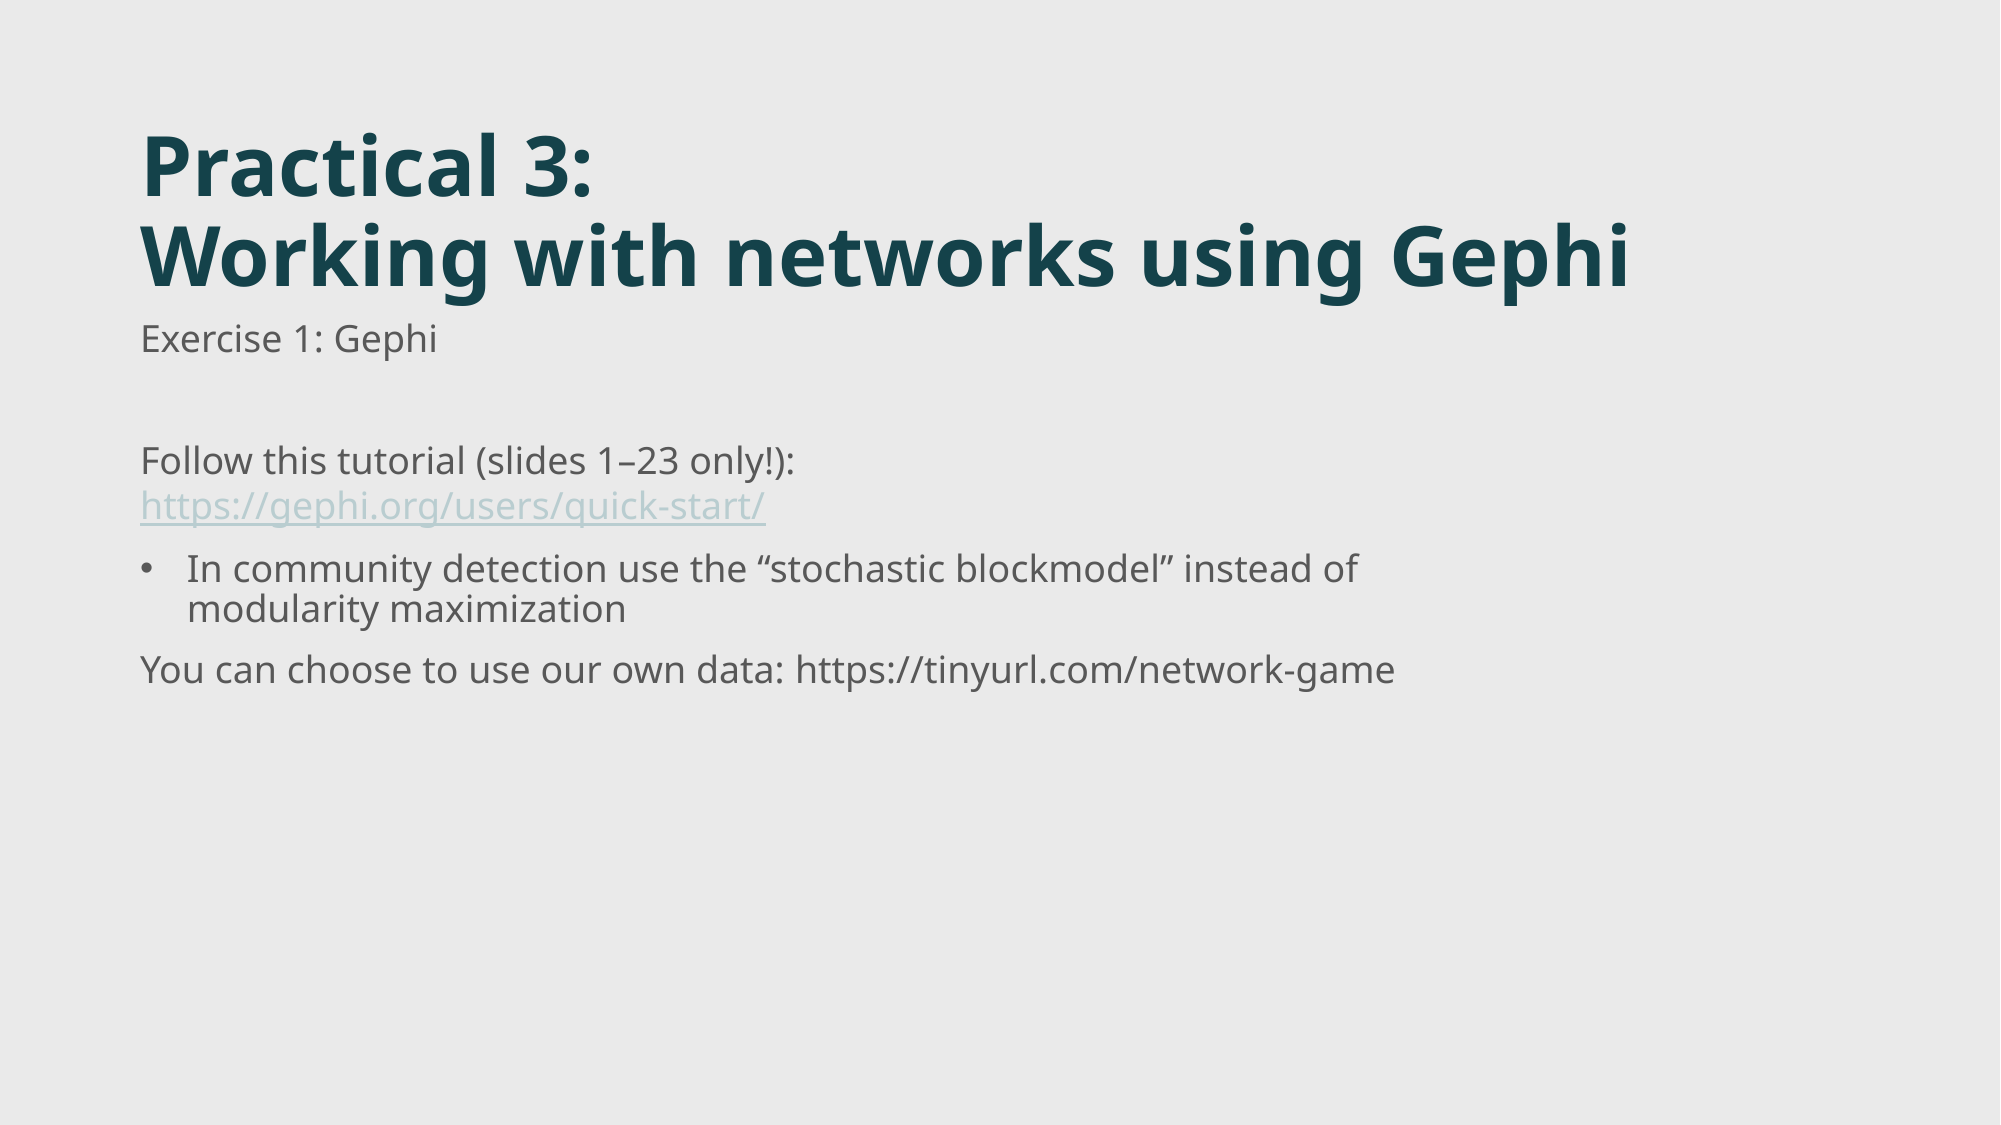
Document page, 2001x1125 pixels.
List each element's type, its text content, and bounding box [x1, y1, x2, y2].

list Exercise 1: Gephi Follow this tutorial (slides 1–23 only!): https://gephi.org/users/quick-start/ In community detection use the “stochastic blockmodel” instead of modularity maximization You can choose to use our own data: https://tinyurl.com/network-game [125, 312, 1438, 915]
title Practical 3: Working with networks using Gephi [125, 117, 1689, 313]
